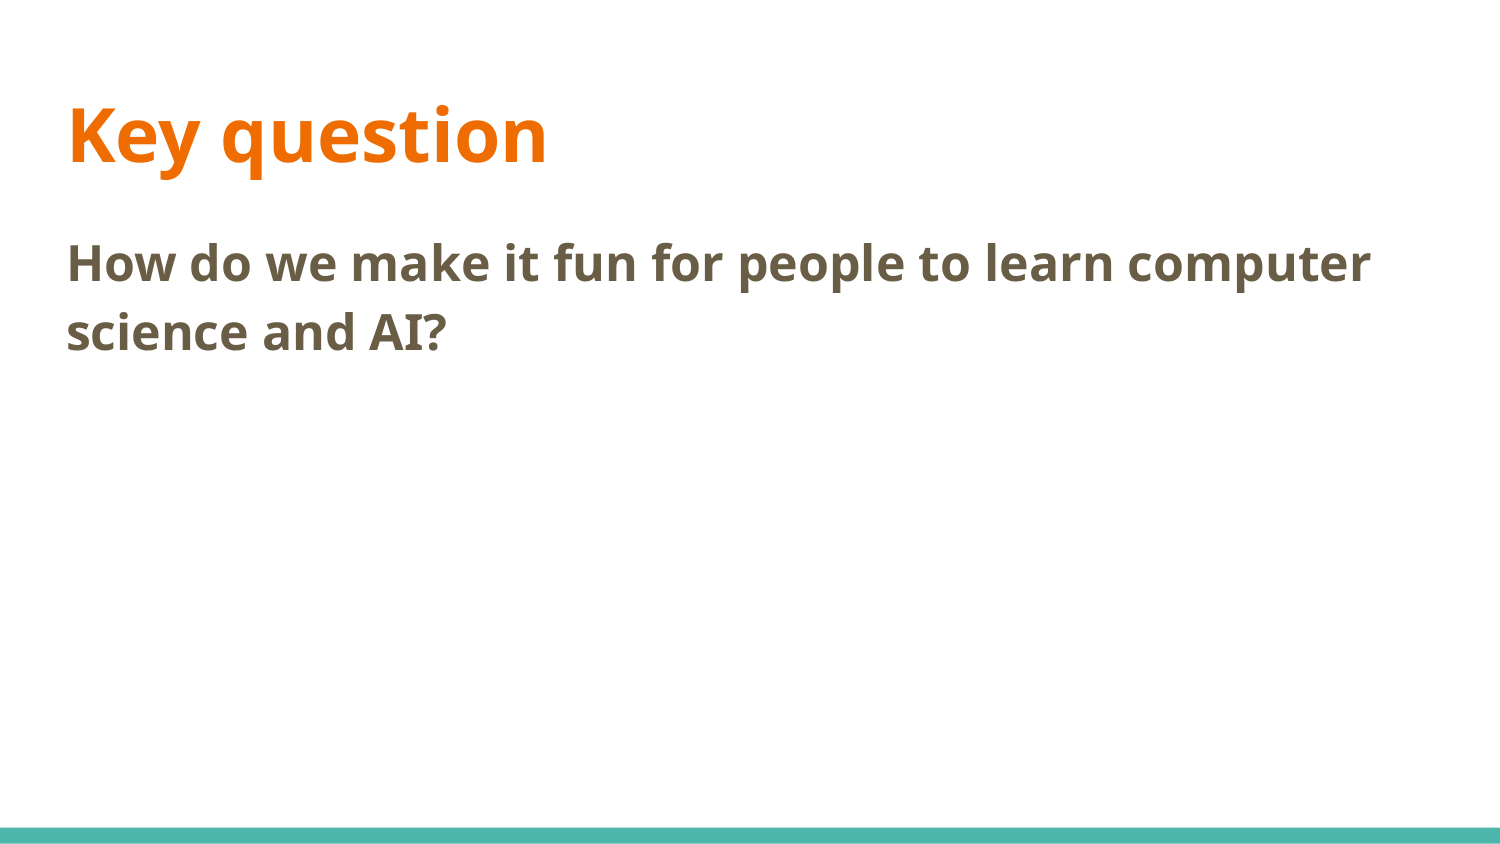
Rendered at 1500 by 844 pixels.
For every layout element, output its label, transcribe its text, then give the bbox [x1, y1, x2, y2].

title Key question [51, 72, 1449, 189]
list How do we make it fun for people to learn computer science and AI? [51, 207, 1449, 750]
